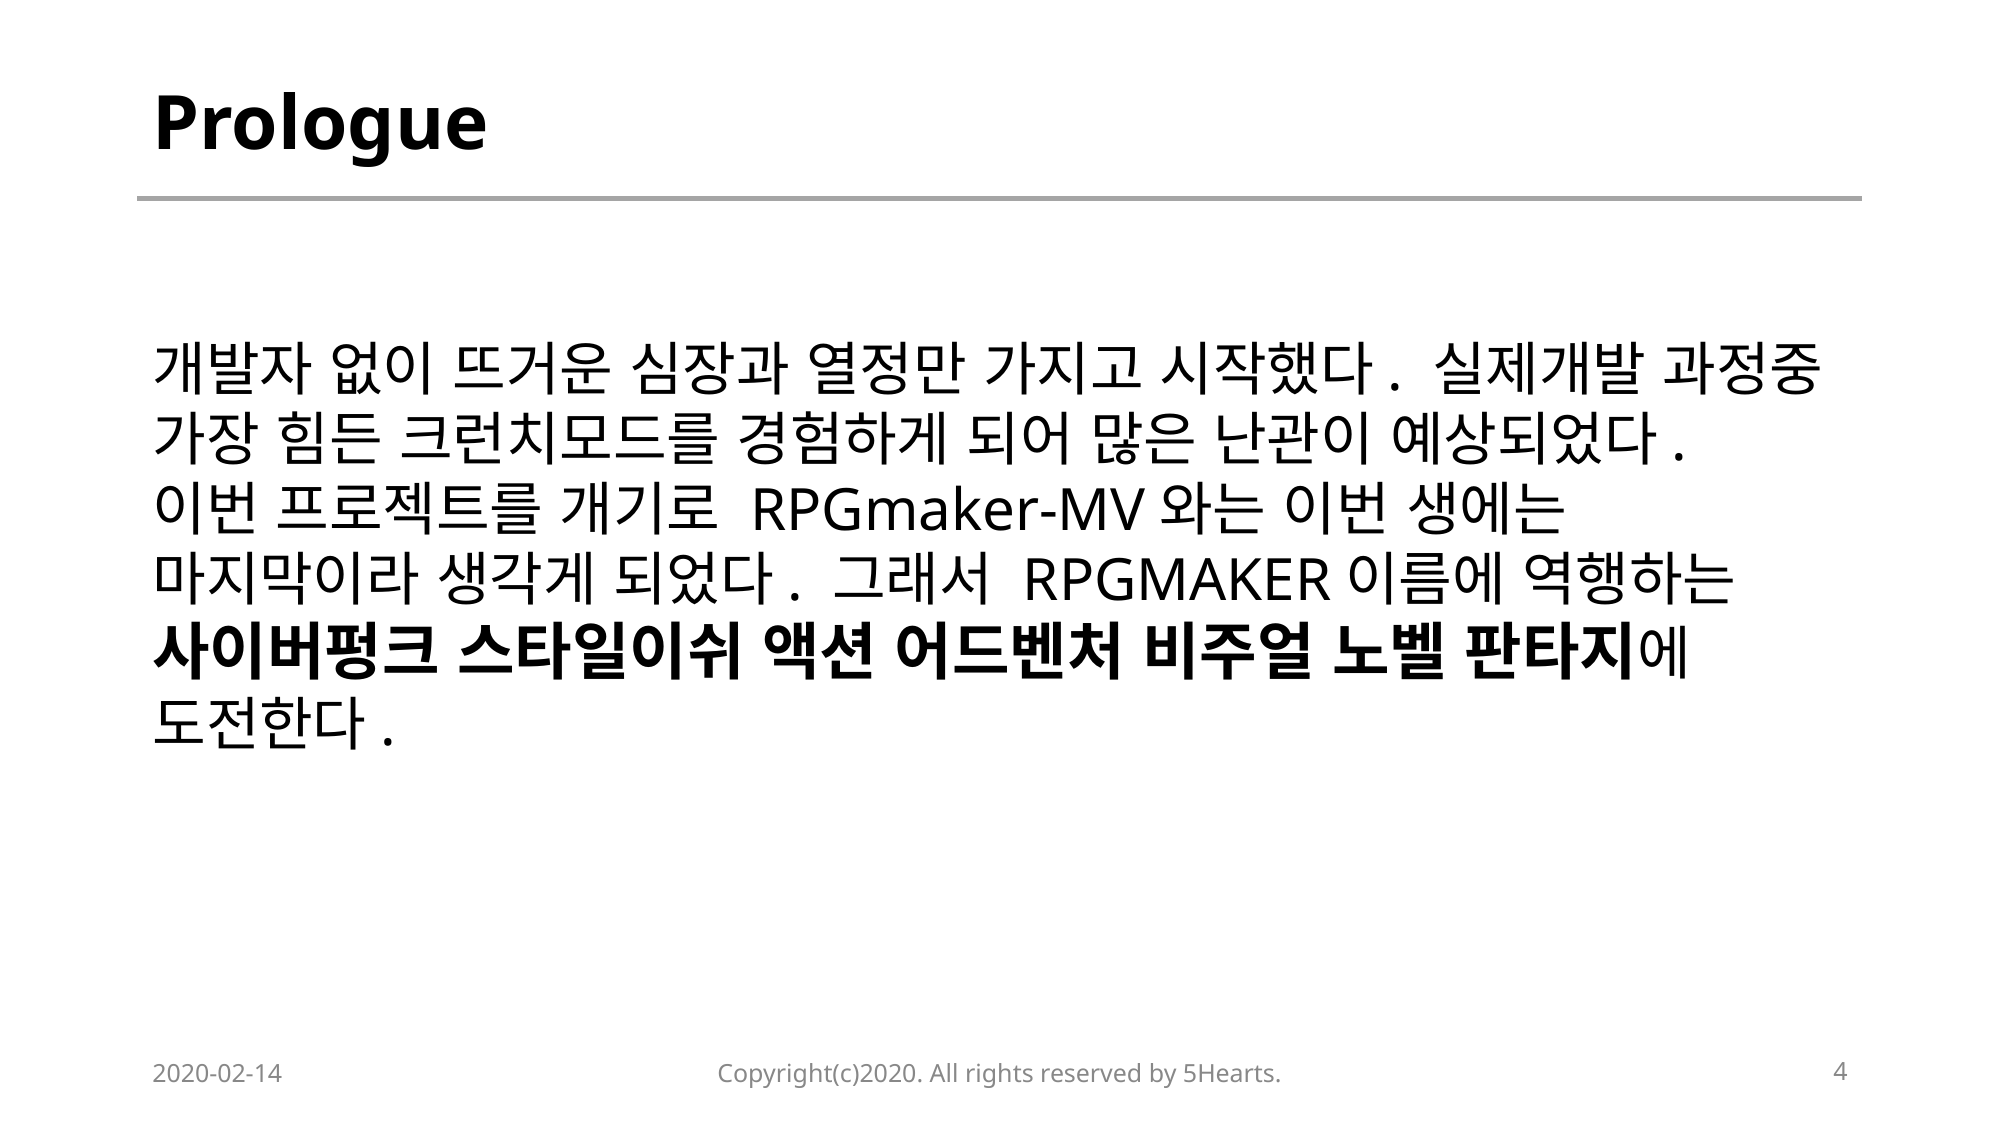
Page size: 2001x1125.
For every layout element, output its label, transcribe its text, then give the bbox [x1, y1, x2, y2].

title Prologue [137, 59, 1863, 191]
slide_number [137, 1042, 588, 1103]
slide_number 4 [1412, 1042, 1863, 1103]
footer Copyright(c)2020. All rights reserved by 5Hearts. [662, 1042, 1338, 1103]
text_box 개발자 없이 뜨거운 심장과 열정만 가지고 시작했다. 실제개발 과정중 가장 힘든 크런치모드를 경험하게 되어 많은 난관이 예상되었다. 이번 프로젝트를 개기로 RPGmaker-MV와는 이번 생에는 마지막이라 생각게 되었다. 그래서 RPGMAKER이름에 역행하는 사이버펑크 스타일이쉬 액션 어드벤처 비주얼 노벨 판타지에 도전한다. [137, 324, 1863, 933]
